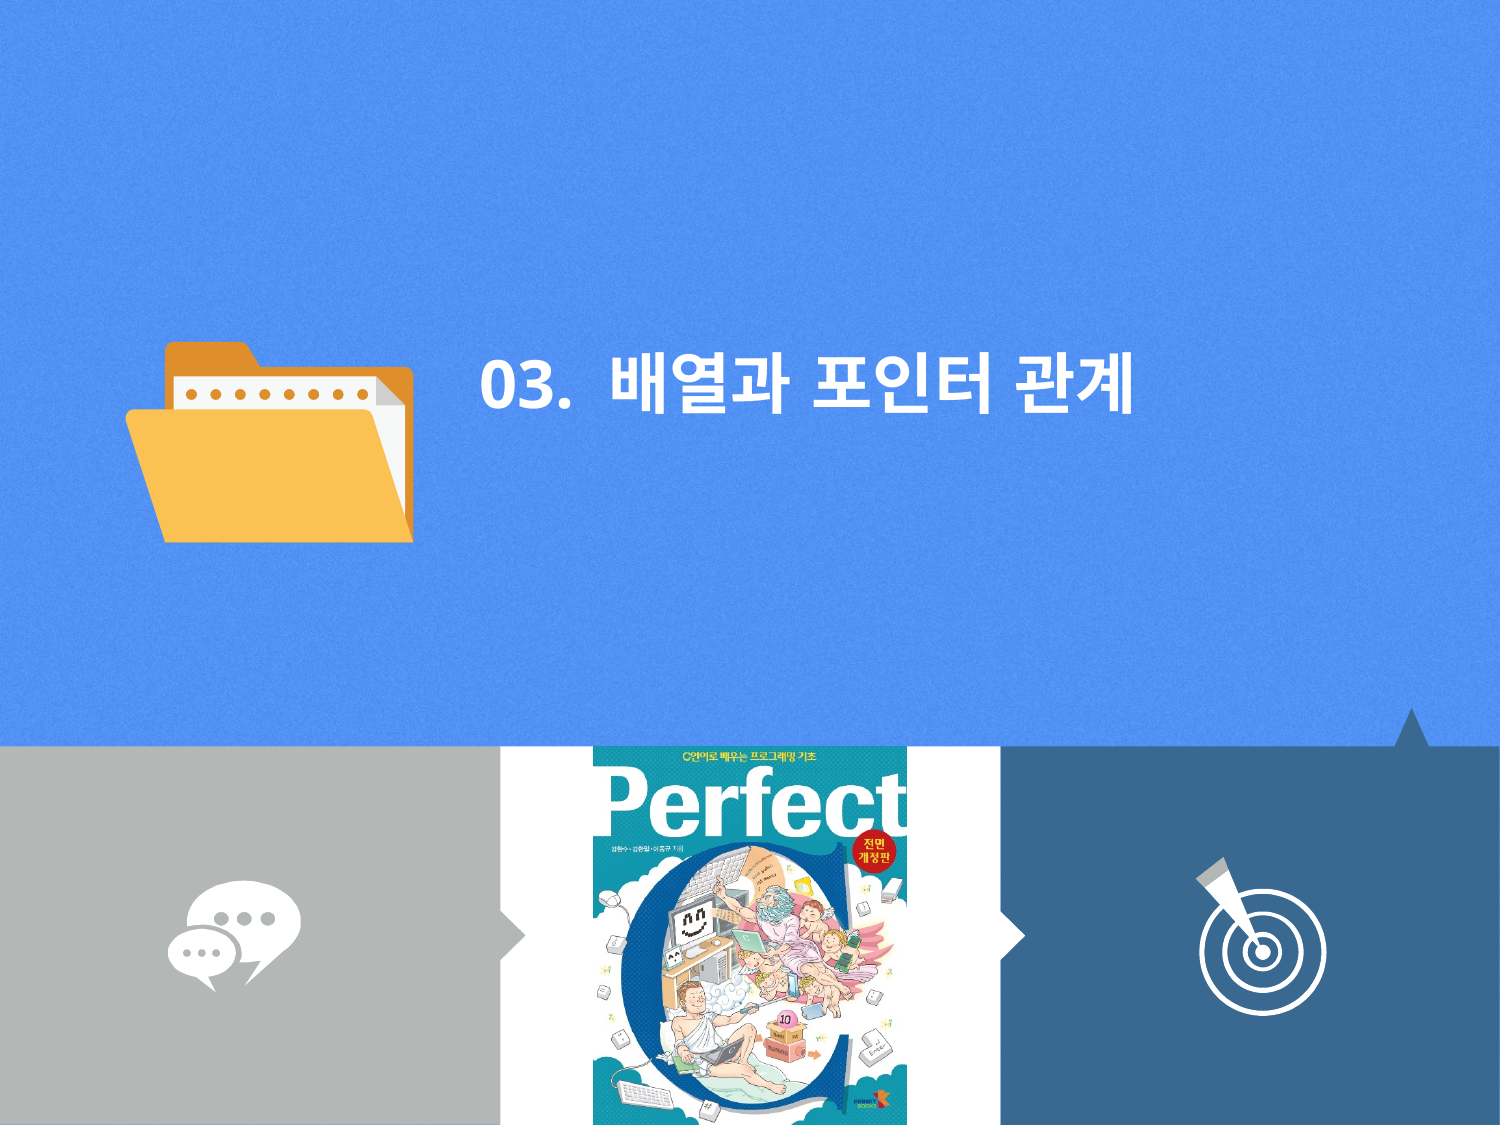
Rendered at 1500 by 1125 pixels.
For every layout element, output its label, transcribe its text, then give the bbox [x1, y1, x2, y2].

text_box 03. 배열과 포인터 관계 [464, 349, 1382, 429]
picture [0, 0, 1500, 1125]
